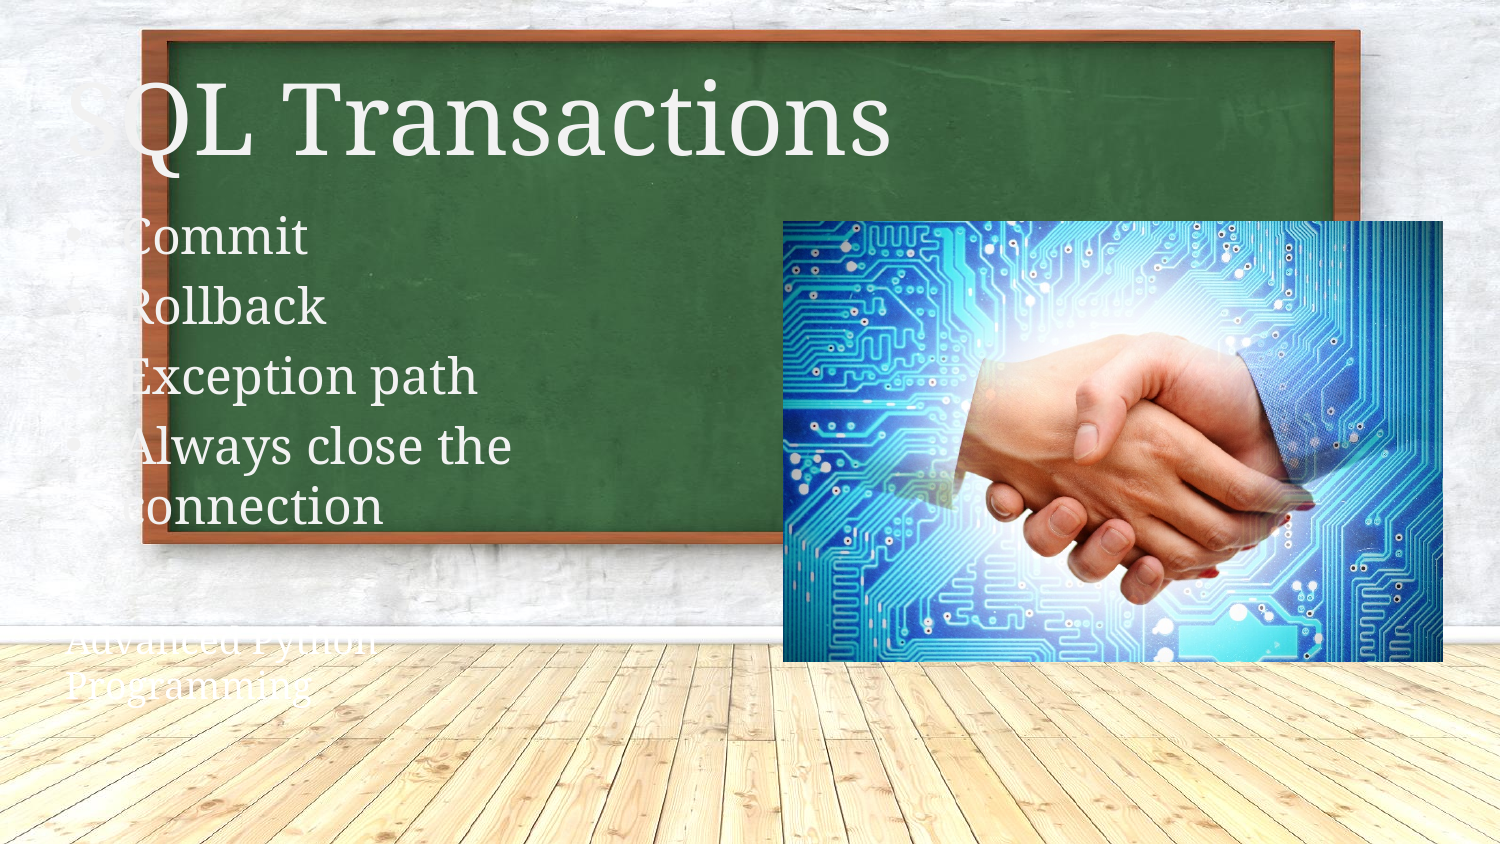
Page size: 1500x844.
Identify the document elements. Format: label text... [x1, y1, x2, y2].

list Commit Rollback Exception path Always close the connection [50, 196, 763, 622]
title SQL Transactions [50, 33, 1450, 197]
picture [0, 0, 1500, 844]
